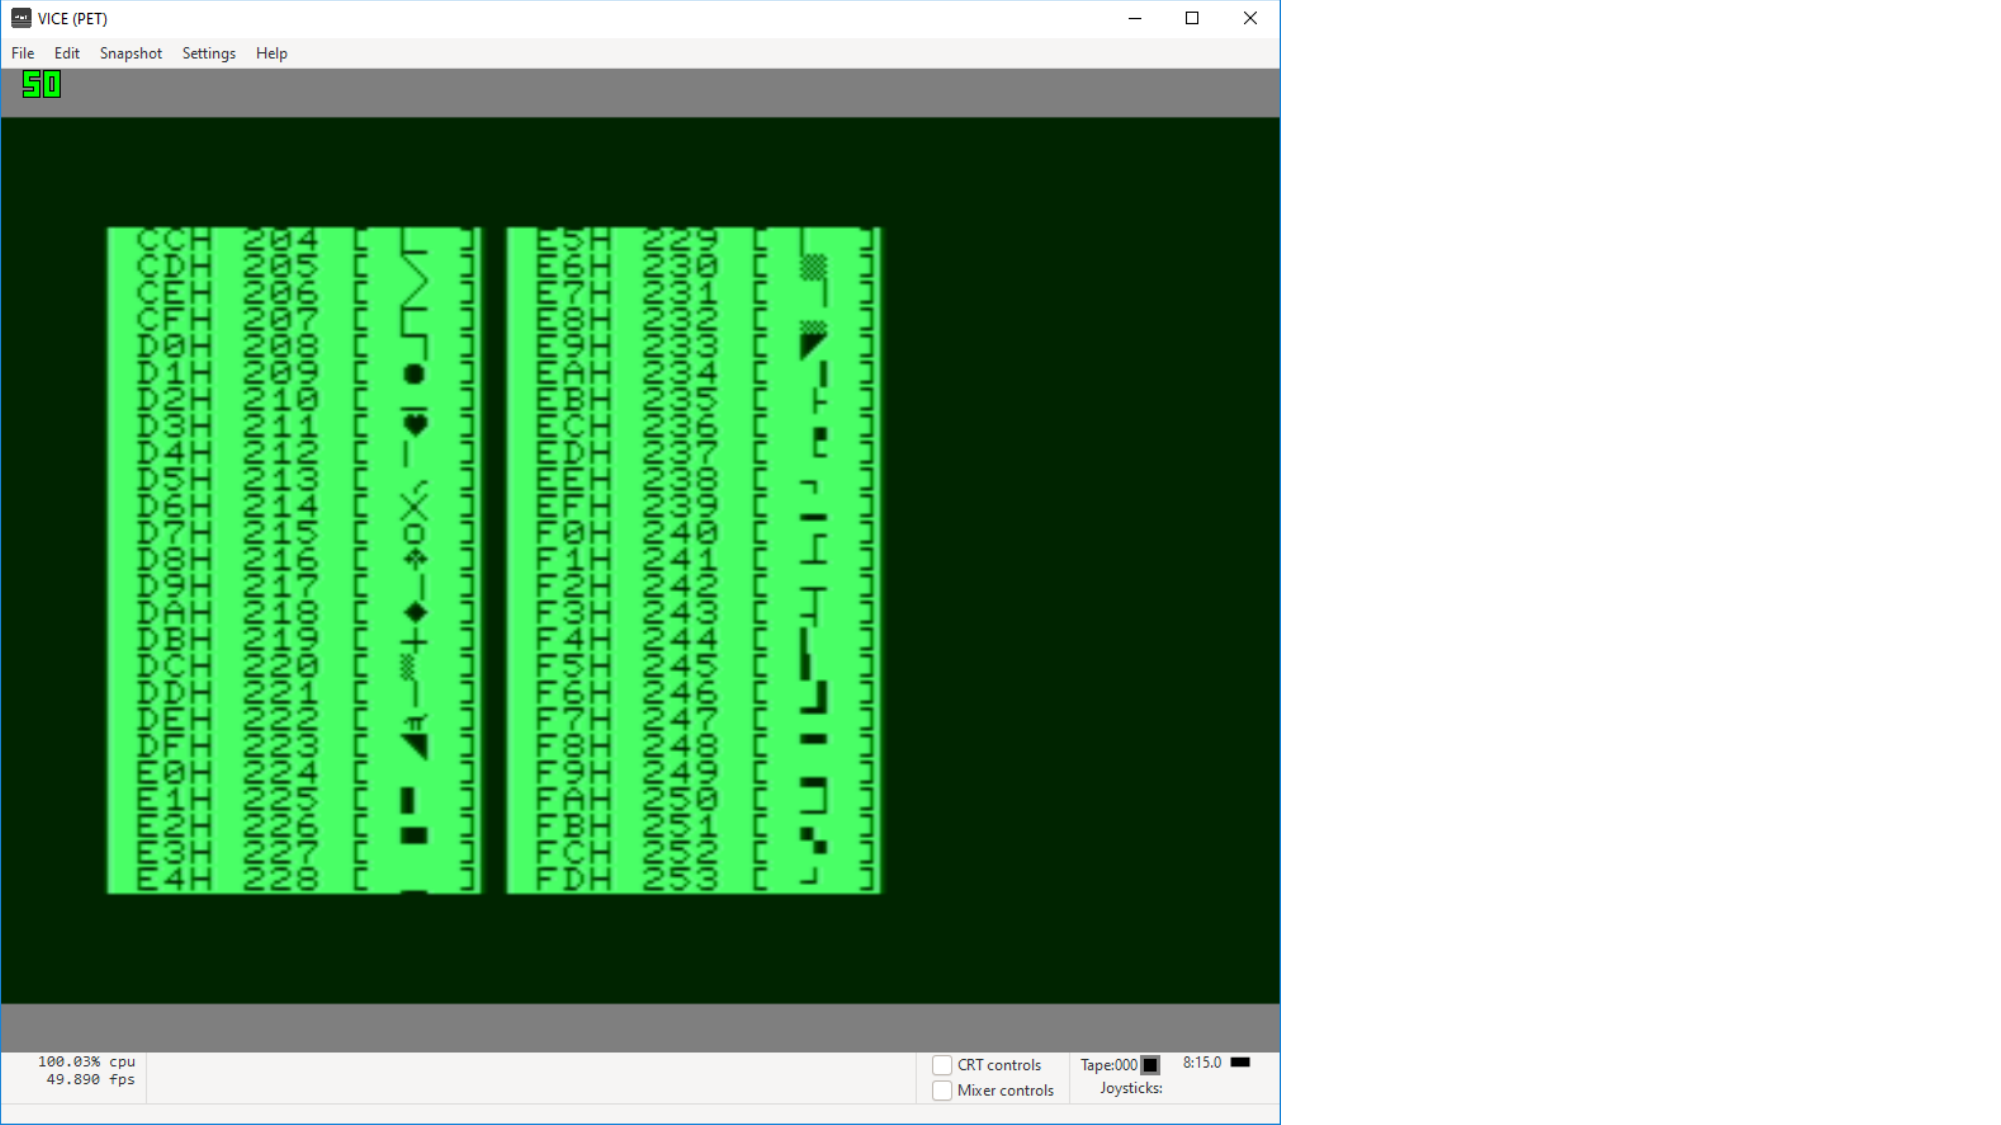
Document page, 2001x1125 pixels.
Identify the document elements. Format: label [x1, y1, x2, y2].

picture [0, 0, 1281, 1125]
